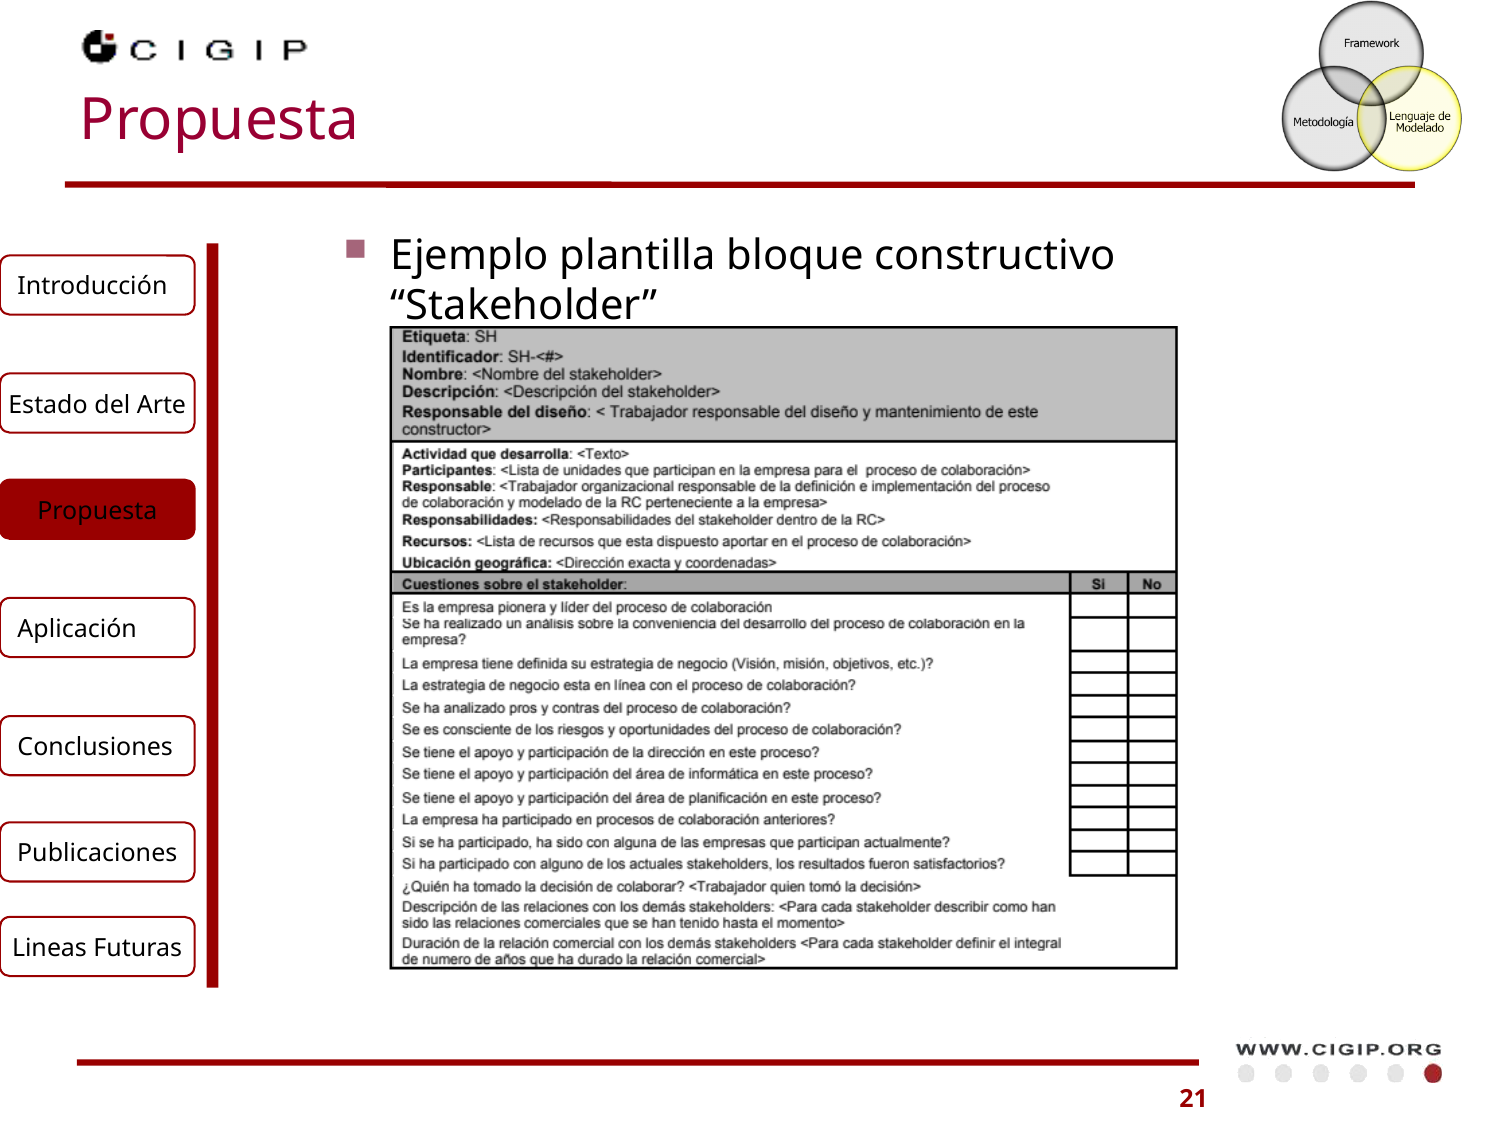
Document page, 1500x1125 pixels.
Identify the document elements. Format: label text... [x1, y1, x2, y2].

text_box Lineas Futuras [0, 916, 195, 977]
text_box Propuesta [0, 479, 195, 539]
text_box Publicaciones [0, 822, 195, 882]
list Ejemplo plantilla bloque constructivo “Stakeholder” [253, 220, 1388, 279]
text_box Estado del Arte [0, 373, 195, 433]
picture [383, 325, 1211, 1012]
picture [1241, 0, 1500, 173]
title Propuesta [64, 66, 1236, 167]
text_box Aplicación [0, 597, 195, 658]
text_box Conclusiones [0, 716, 195, 776]
text_box Introducción [0, 255, 159, 315]
text_box [159, 220, 1459, 1012]
picture [1234, 1037, 1448, 1083]
picture [76, 30, 314, 66]
slide_number 21 [1125, 1074, 1263, 1125]
